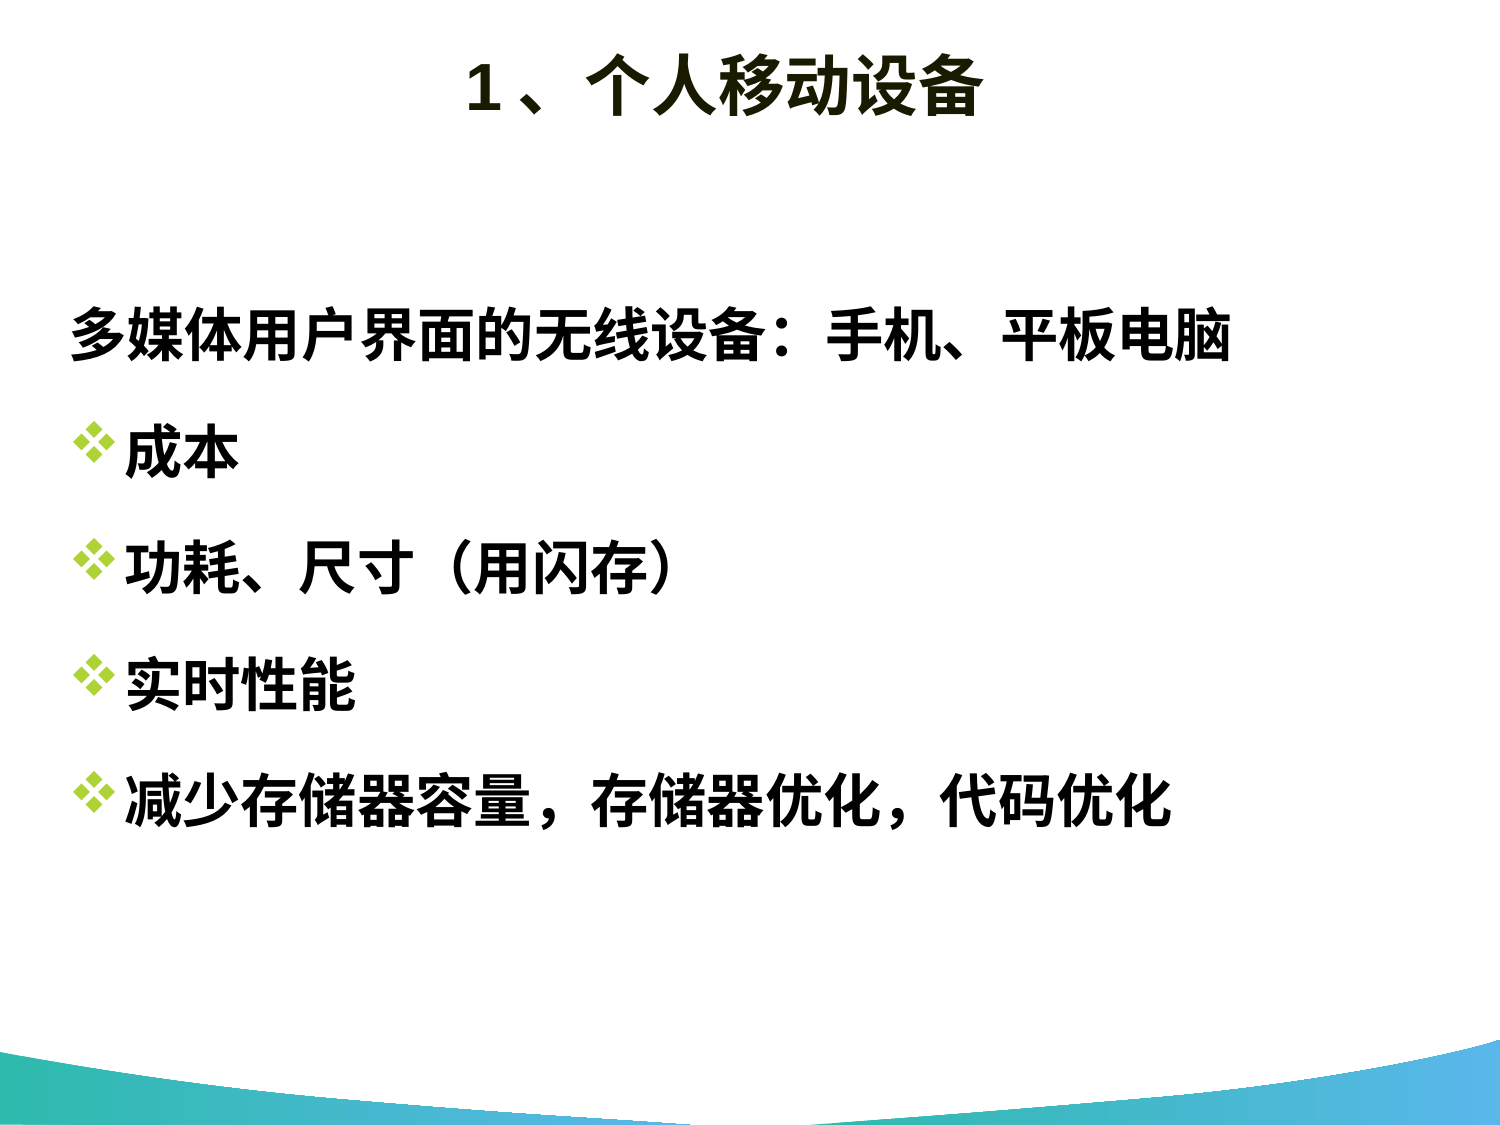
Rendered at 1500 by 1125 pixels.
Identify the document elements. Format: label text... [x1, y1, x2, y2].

list 多媒体用户界面的无线设备：手机、平板电脑 成本 功耗、尺寸（用闪存） 实时性能 减少存储器容量，存储器优化，代码优化 [53, 255, 1479, 998]
title 1、个人移动设备 [137, 37, 1313, 130]
